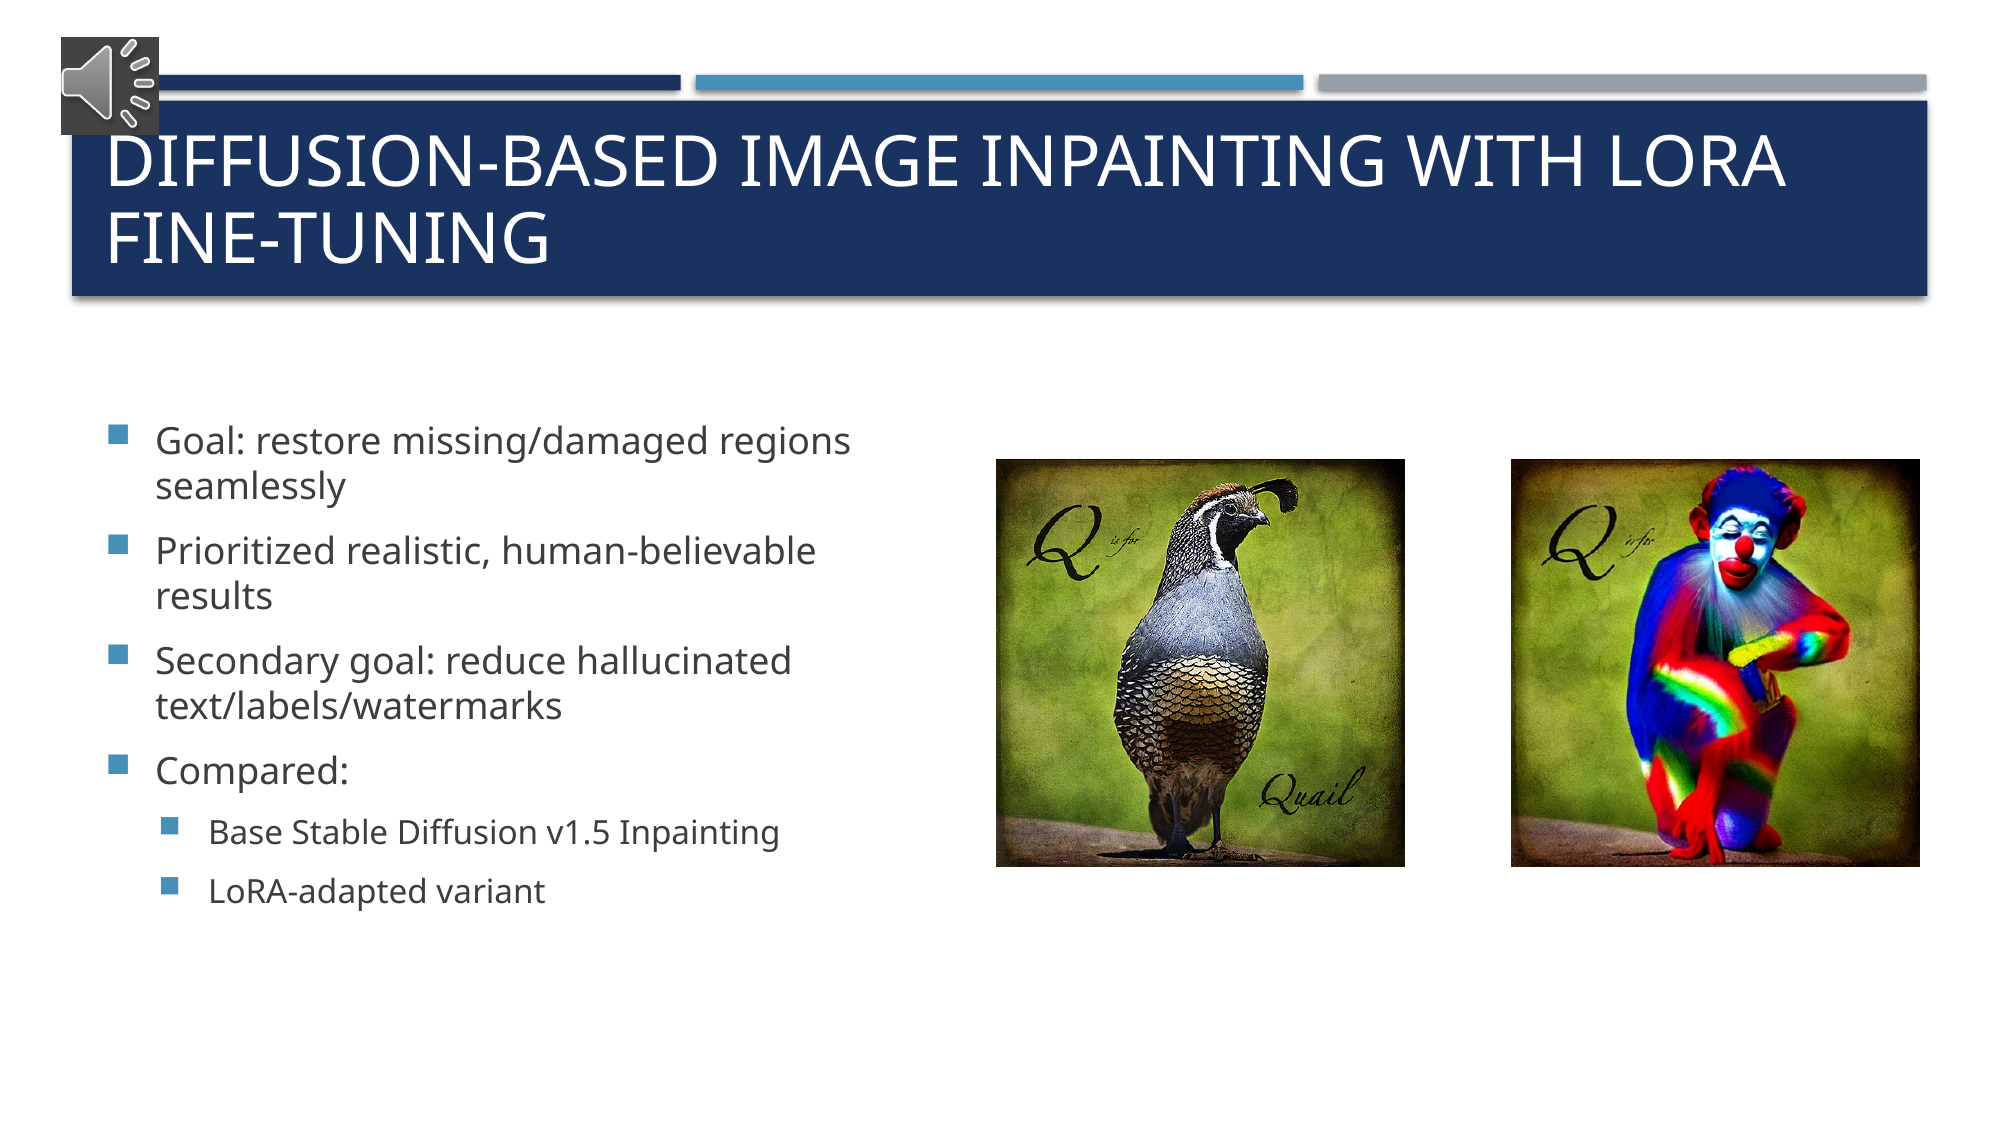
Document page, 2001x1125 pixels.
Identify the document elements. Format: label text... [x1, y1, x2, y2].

list Goal: restore missing/damaged regions seamlessly Prioritized realistic, human-believable results Secondary goal: reduce hallucinated text/labels/watermarks Compared: Base Stable Diffusion v1.5 Inpainting LoRA-adapted variant [89, 343, 890, 983]
title Diffusion-Based Image Inpainting with LoRA Fine-Tuning [89, 106, 1920, 286]
picture [1510, 458, 1920, 868]
picture [59, 35, 161, 137]
picture [996, 458, 1405, 868]
